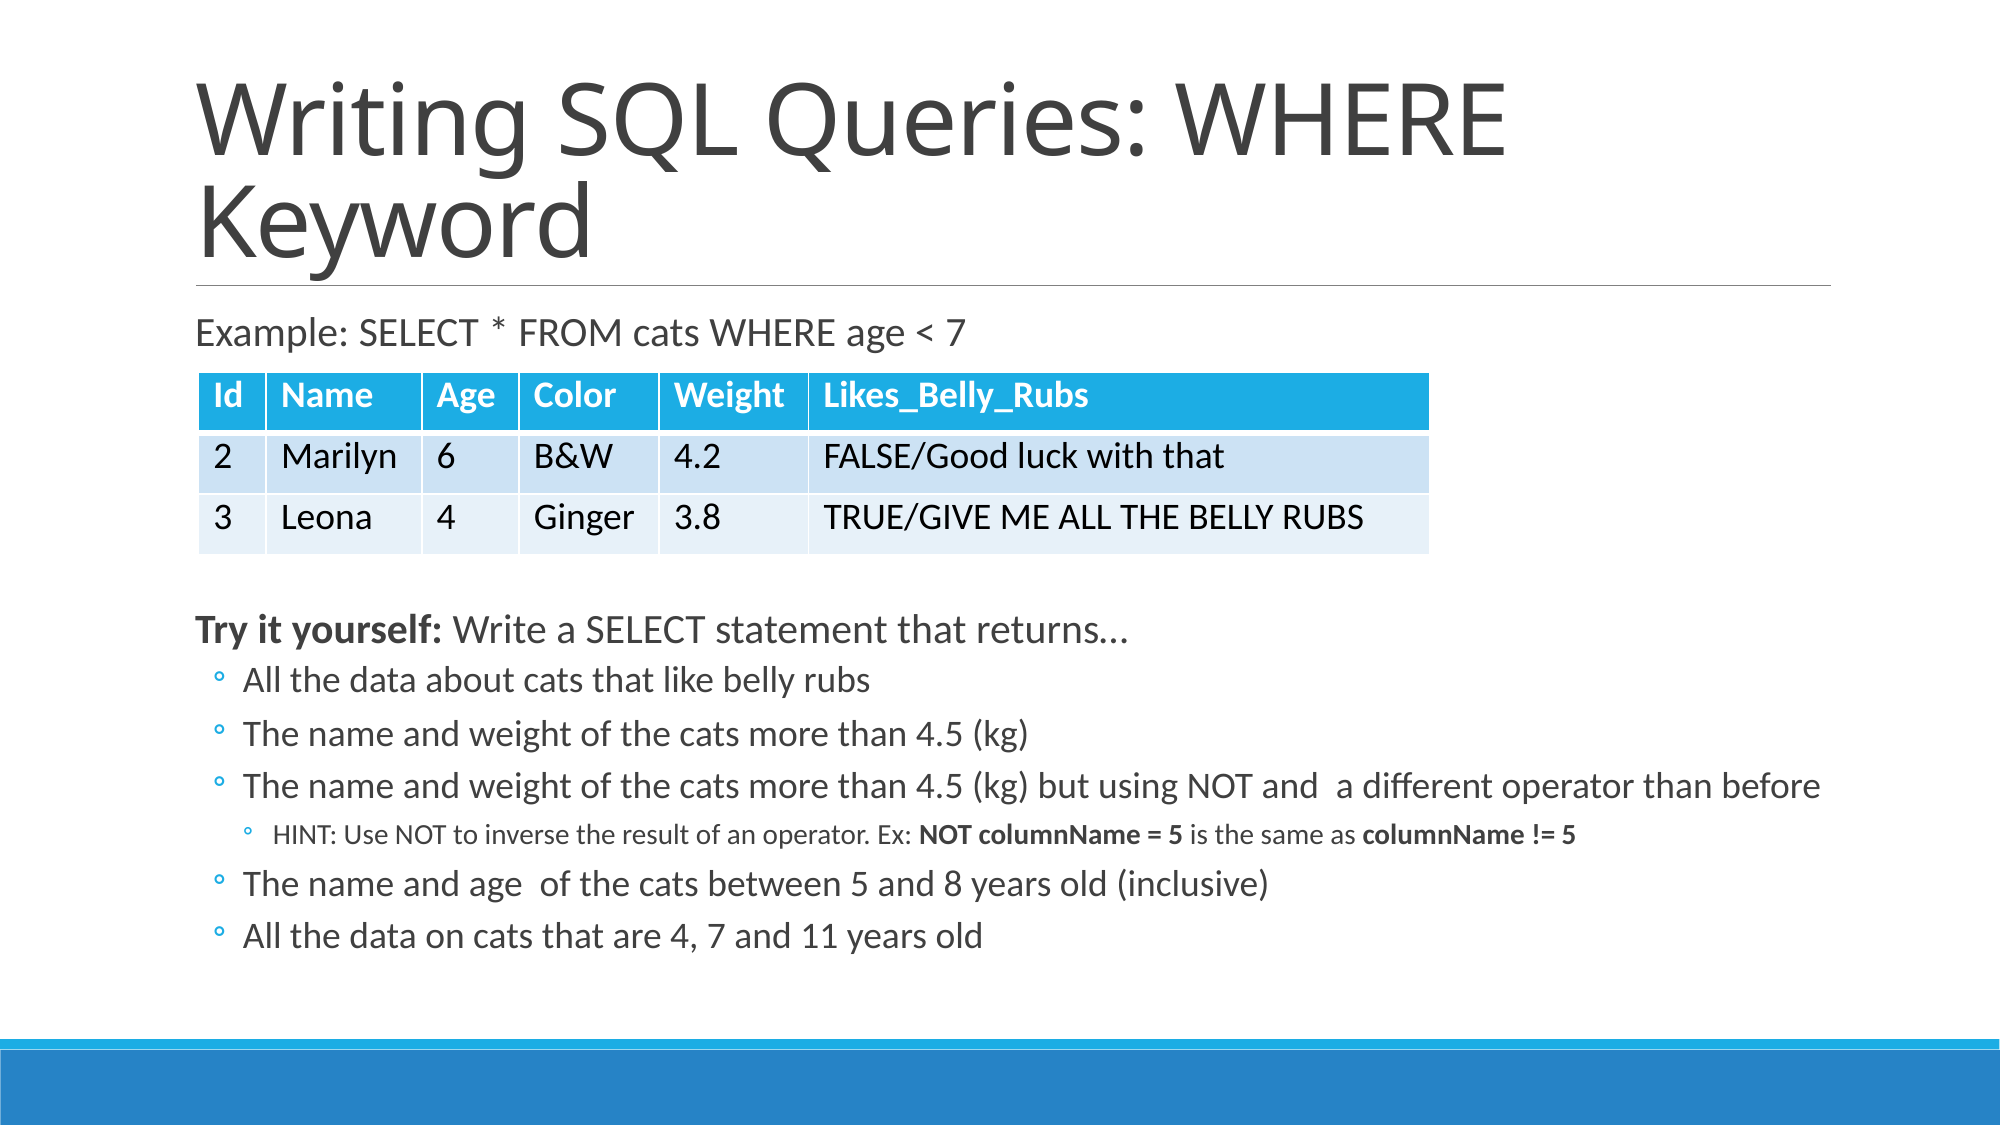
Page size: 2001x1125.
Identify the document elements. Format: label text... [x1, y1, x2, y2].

table_cell Leona [267, 495, 421, 554]
table_cell 6 [423, 436, 518, 493]
title Writing SQL Queries: WHERE Keyword [180, 47, 1830, 285]
table_cell 4.2 [660, 436, 808, 493]
table_cell Marilyn [267, 436, 421, 493]
table_cell 2 [199, 436, 265, 493]
table_cell Ginger [520, 495, 658, 554]
table_cell 4 [423, 495, 518, 554]
table_cell TRUE/GIVE ME ALL THE BELLY RUBS [809, 495, 1429, 554]
table_cell 3 [199, 495, 265, 554]
list Example: SELECT * FROM cats WHERE age < 7 Try it yourself: Write a SELECT statement that returns… All the data about cats that like belly rubs The name and weight of the cats more than 4.5 (kg) The name and weight of the cats more than 4.5 (kg) but using NOT and a different operator than before HINT: Use NOT to inverse the result of an operator. Ex: NOT columnName = 5 is the same as columnName != 5 The name and age of the cats between 5 and 8 years old (inclusive) All the data on cats that are 4, 7 and 11 years old [180, 302, 1830, 1047]
table_header Color [520, 373, 658, 430]
table_cell B&W [520, 436, 658, 493]
table_header Name [267, 373, 421, 430]
table_cell FALSE/Good luck with that [809, 436, 1429, 493]
table_header Weight [660, 373, 808, 430]
table_header Id [199, 373, 265, 430]
table_header Age [423, 373, 518, 430]
table_header Likes_Belly_Rubs [809, 373, 1429, 430]
table_cell 3.8 [660, 495, 808, 554]
